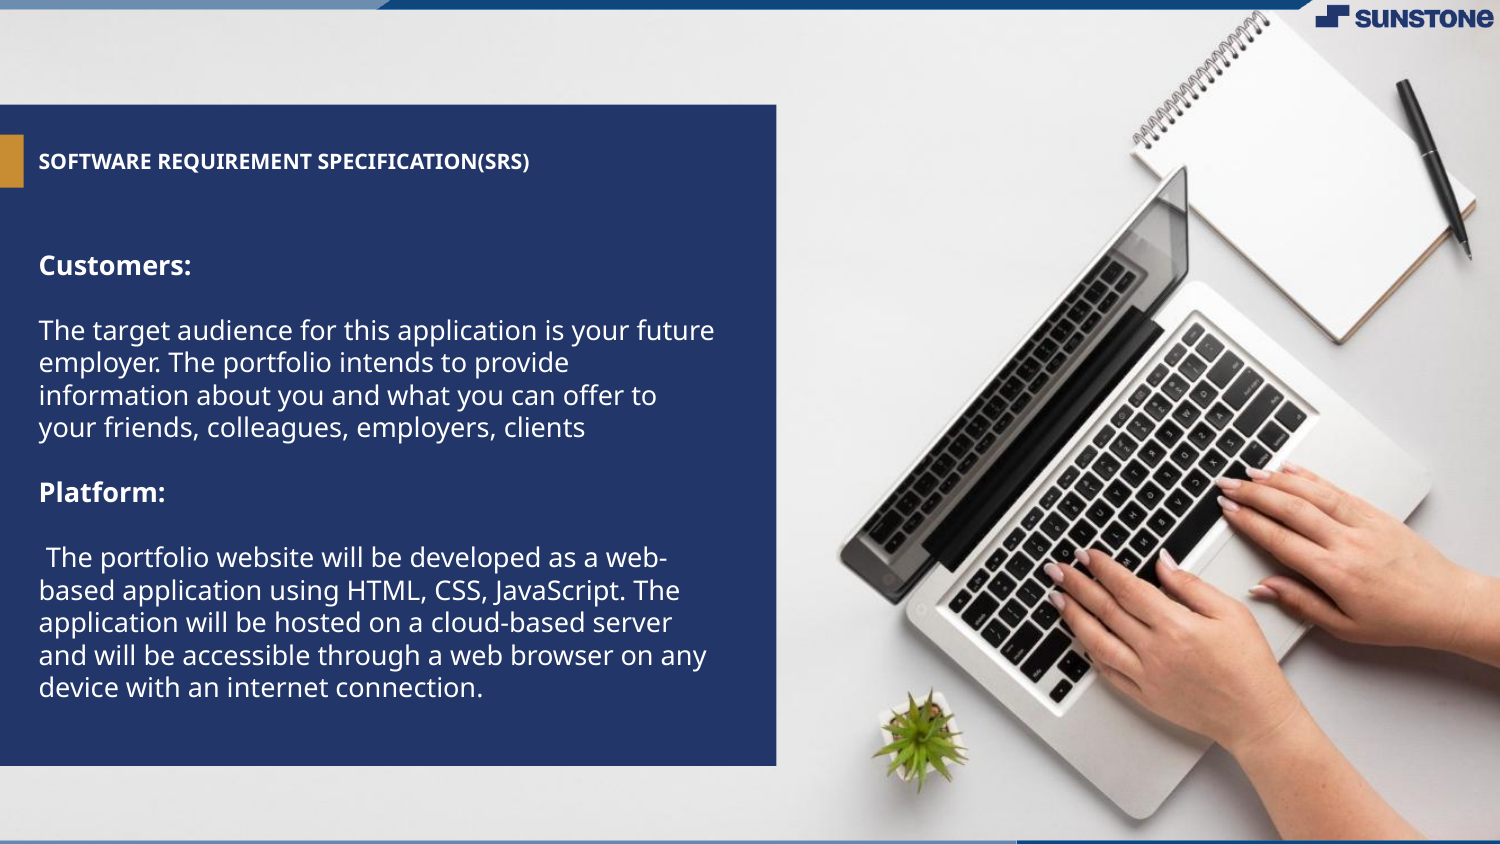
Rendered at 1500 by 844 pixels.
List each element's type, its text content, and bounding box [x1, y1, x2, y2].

picture [0, 0, 1500, 844]
list Customers: The target audience for this application is your future employer. The portfolio intends to provide information about you and what you can offer to your friends, colleagues, employers, clients Platform: The portfolio website will be developed as a web-based application using HTML, CSS, JavaScript. The application will be hosted on a cloud-based server and will be accessible through a web browser on any device with an internet connection. [23, 240, 737, 711]
title SOFTWARE REQUIREMENT SPECIFICATION(SRS) [23, 132, 585, 190]
